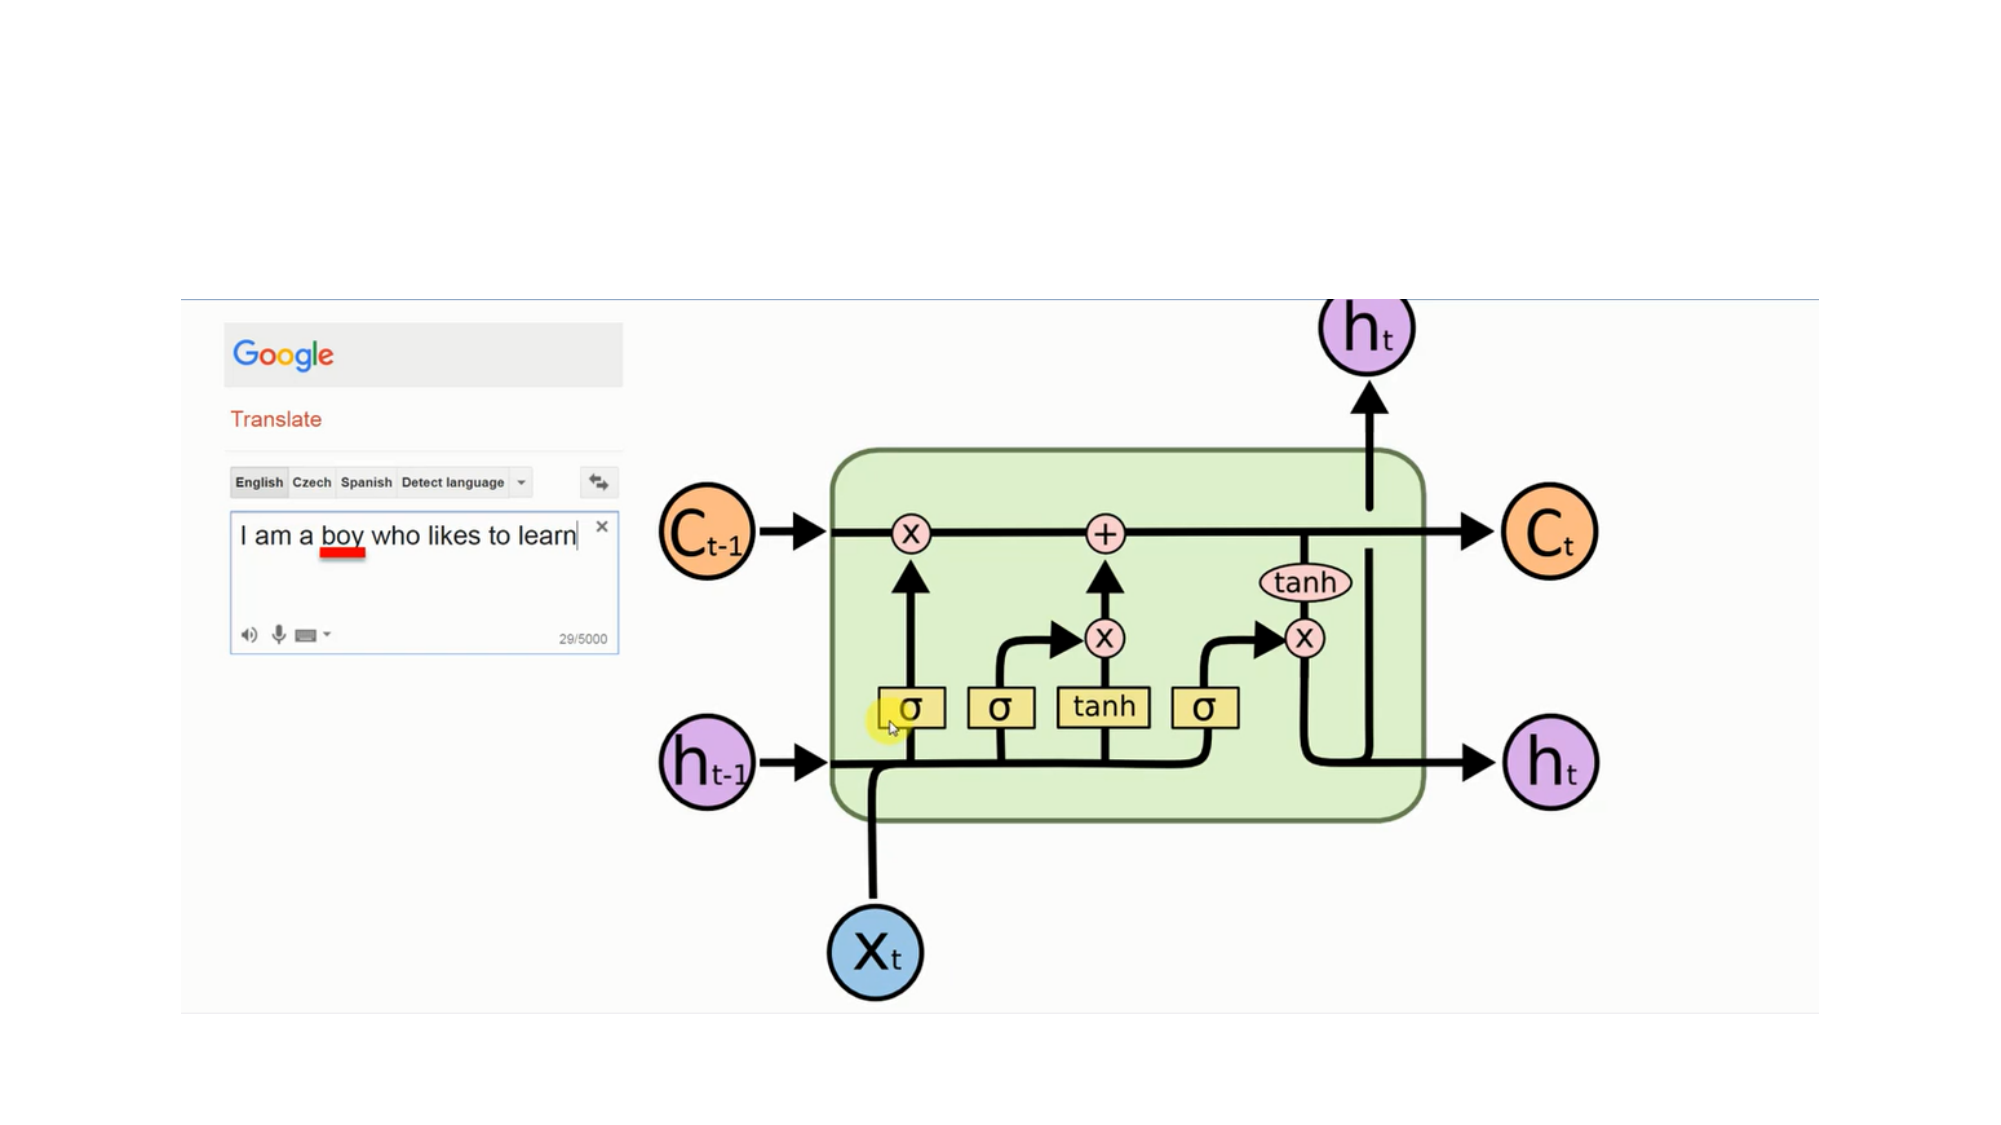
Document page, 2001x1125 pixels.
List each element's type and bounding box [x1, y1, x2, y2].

list [181, 299, 1819, 1014]
